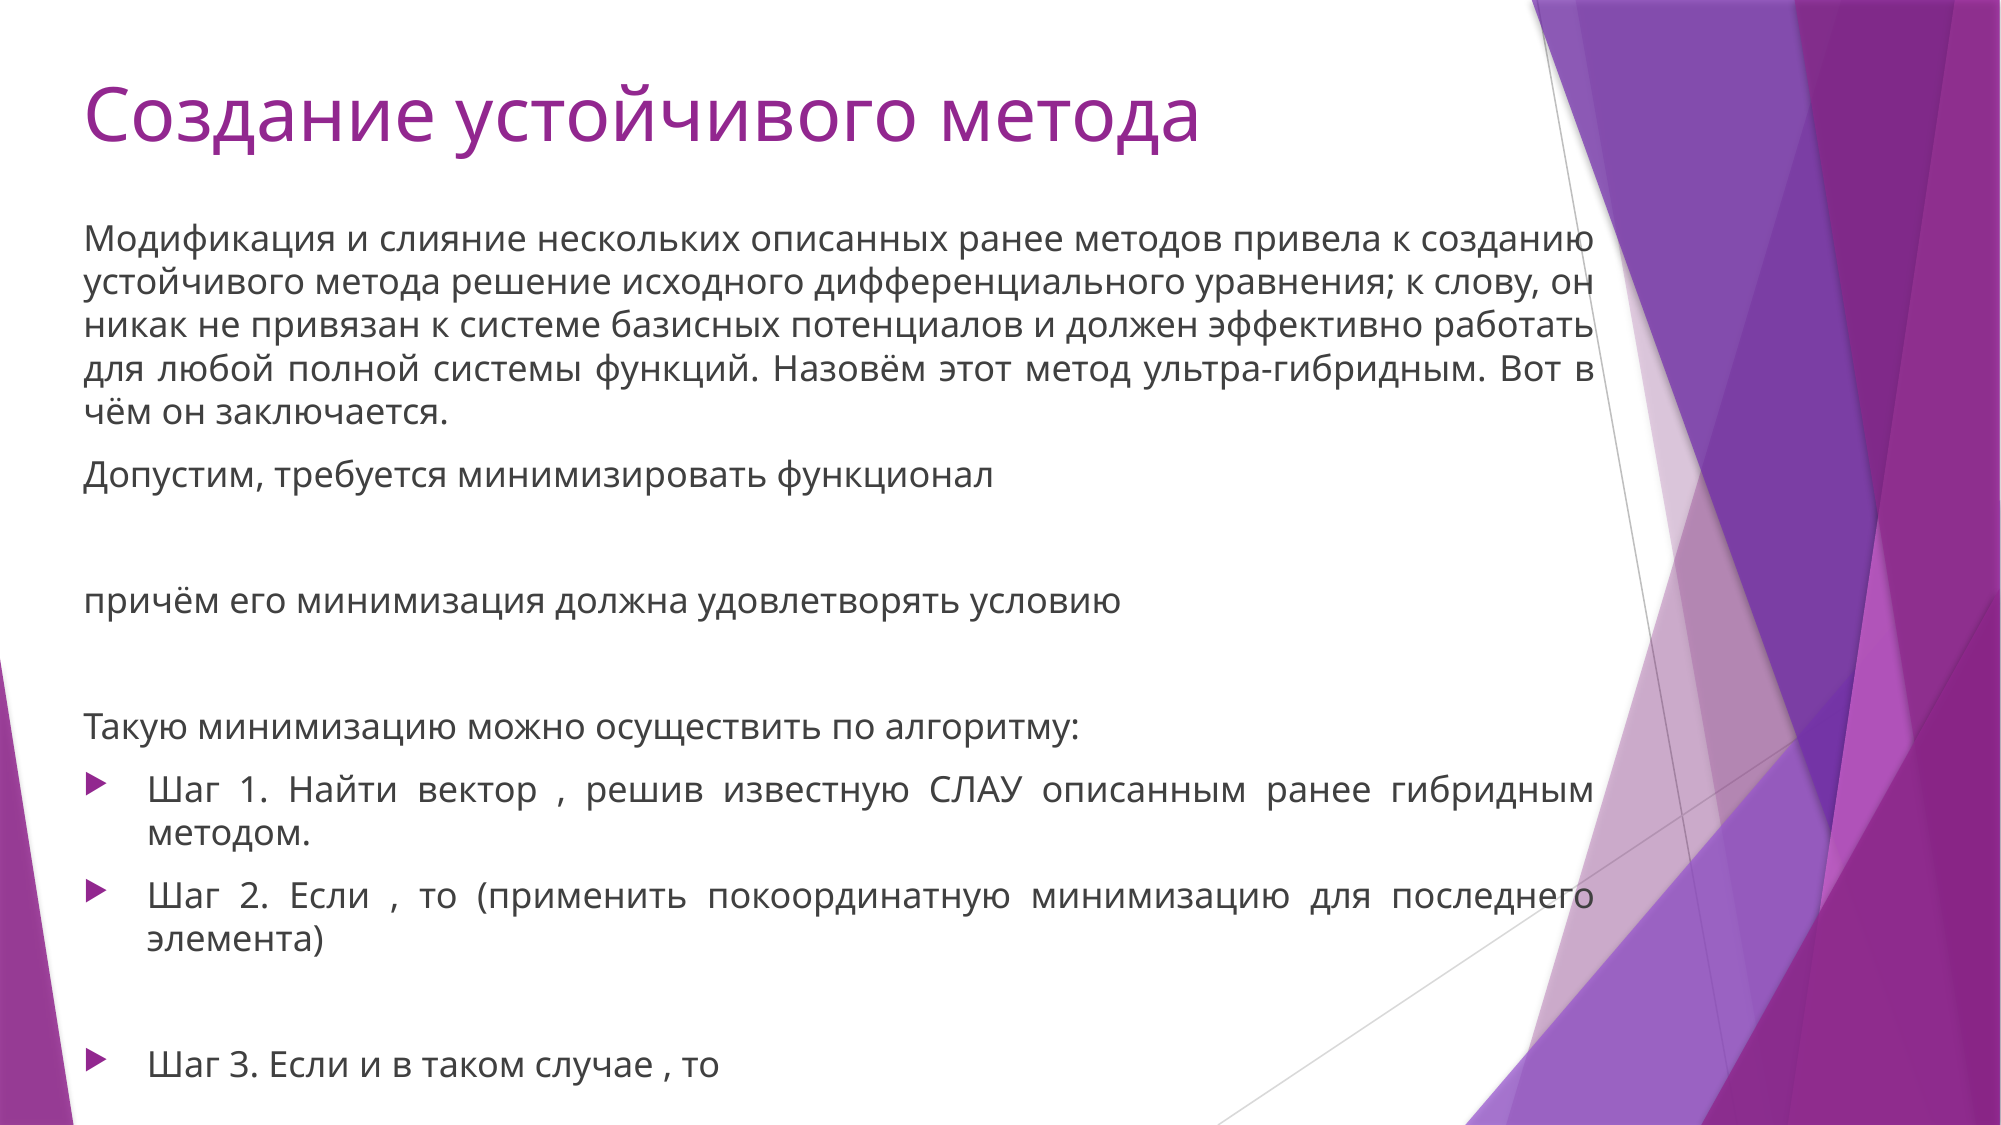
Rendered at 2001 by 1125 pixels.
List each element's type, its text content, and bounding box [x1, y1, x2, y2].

title Создание устойчивого метода [68, 58, 1479, 276]
